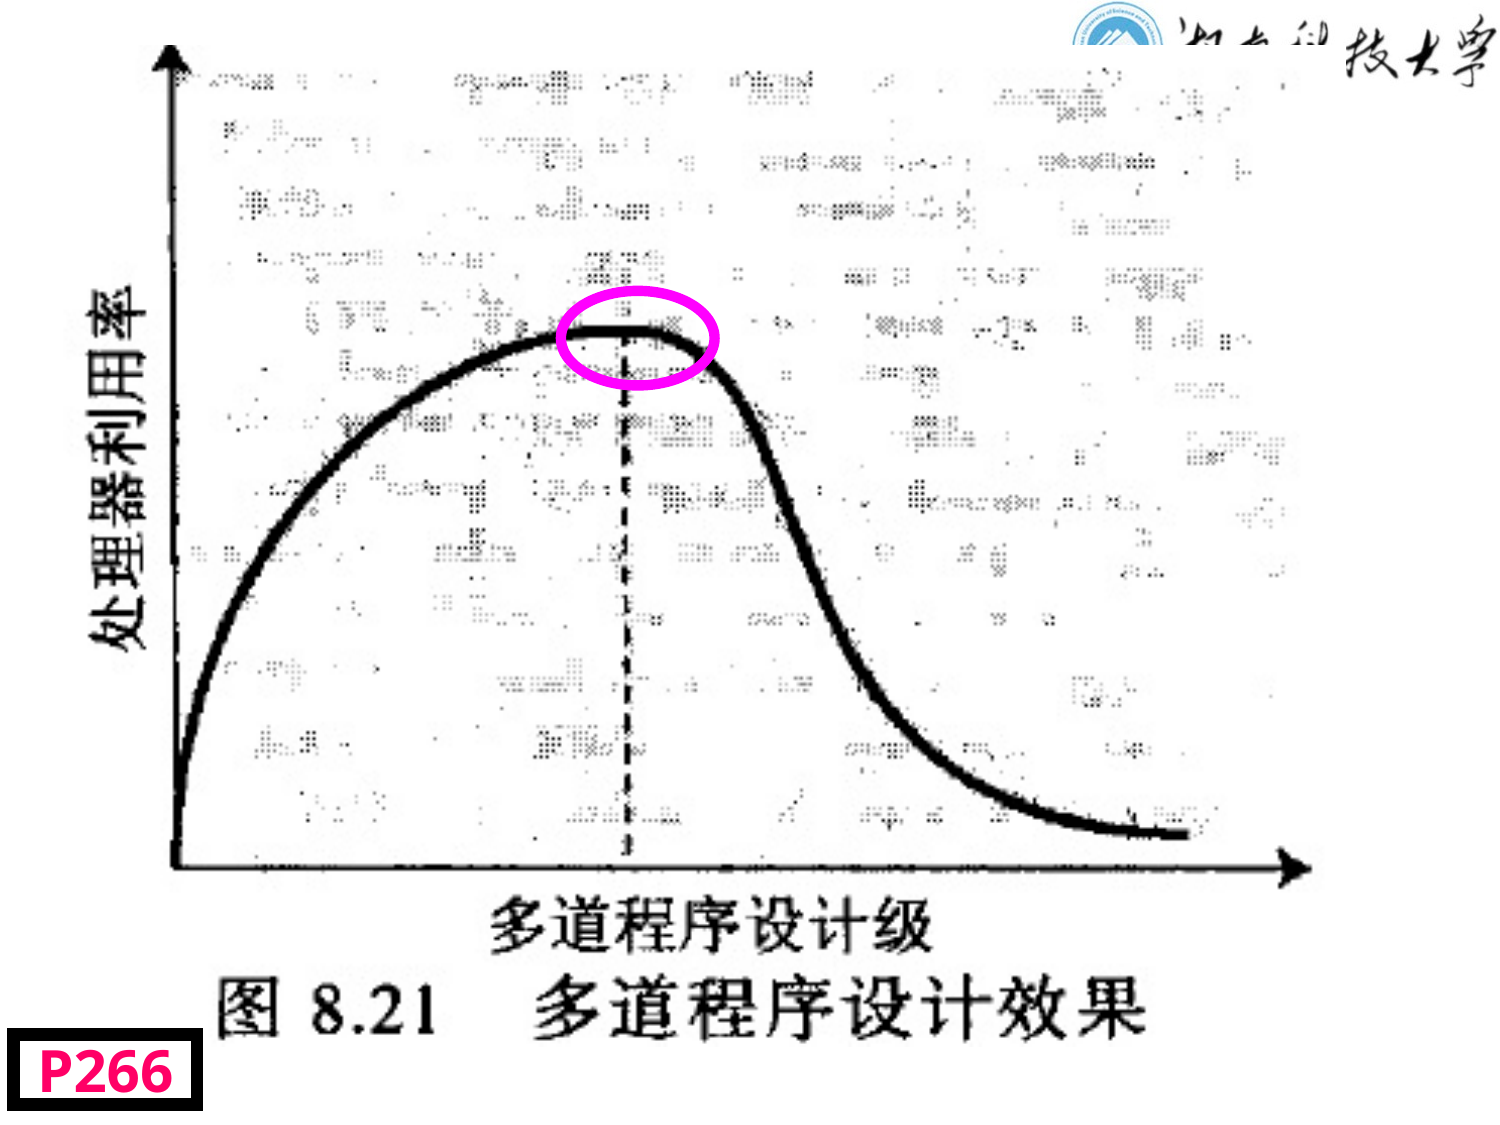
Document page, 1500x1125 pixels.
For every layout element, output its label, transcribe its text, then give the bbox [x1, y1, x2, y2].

picture [1069, 0, 1500, 97]
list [41, 45, 1346, 1047]
text_box P266 [13, 1034, 198, 1105]
